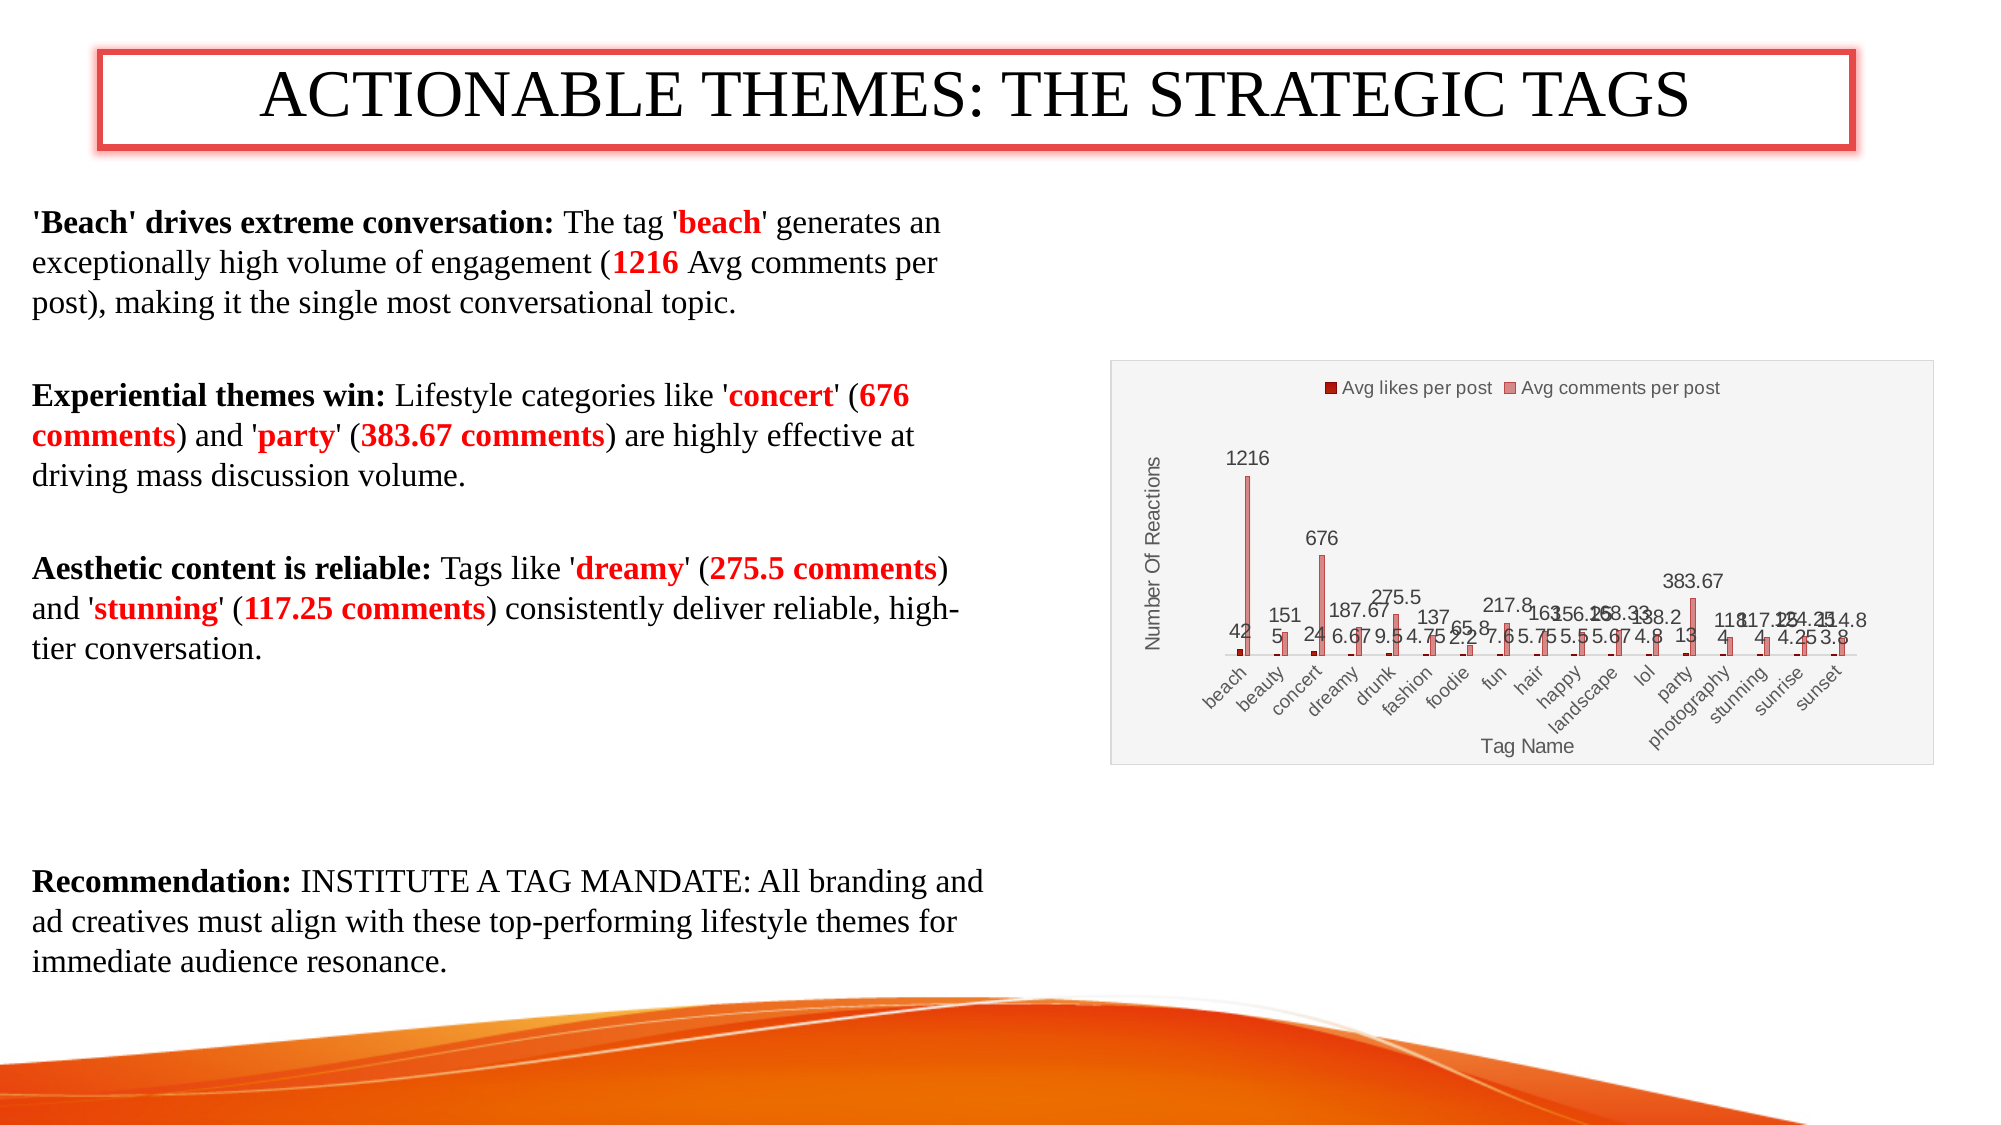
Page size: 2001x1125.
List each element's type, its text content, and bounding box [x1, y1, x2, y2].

text_box ACTIONABLE THEMES: THE STRATEGIC TAGS [99, 51, 1853, 149]
list 'Beach' drives extreme conversation: The tag 'beach' generates an exceptionally high volume of engagement (1216 Avg comments per post), making it the single most conversational topic. Experiential themes win: Lifestyle categories like 'concert' (676 comments) and 'party' (383.67 comments) are highly effective at driving mass discussion volume. Aesthetic content is reliable: Tags like 'dreamy' (275.5 comments) and 'stunning' (117.25 comments) consistently deliver reliable, high-tier conversation. Recommendation: INSTITUTE A TAG MANDATE: All branding and ad creatives must align with these top-performing lifestyle themes for immediate audience resonance. [16, 192, 1019, 1006]
chart [1110, 359, 1935, 766]
picture [0, 0, 2000, 1125]
